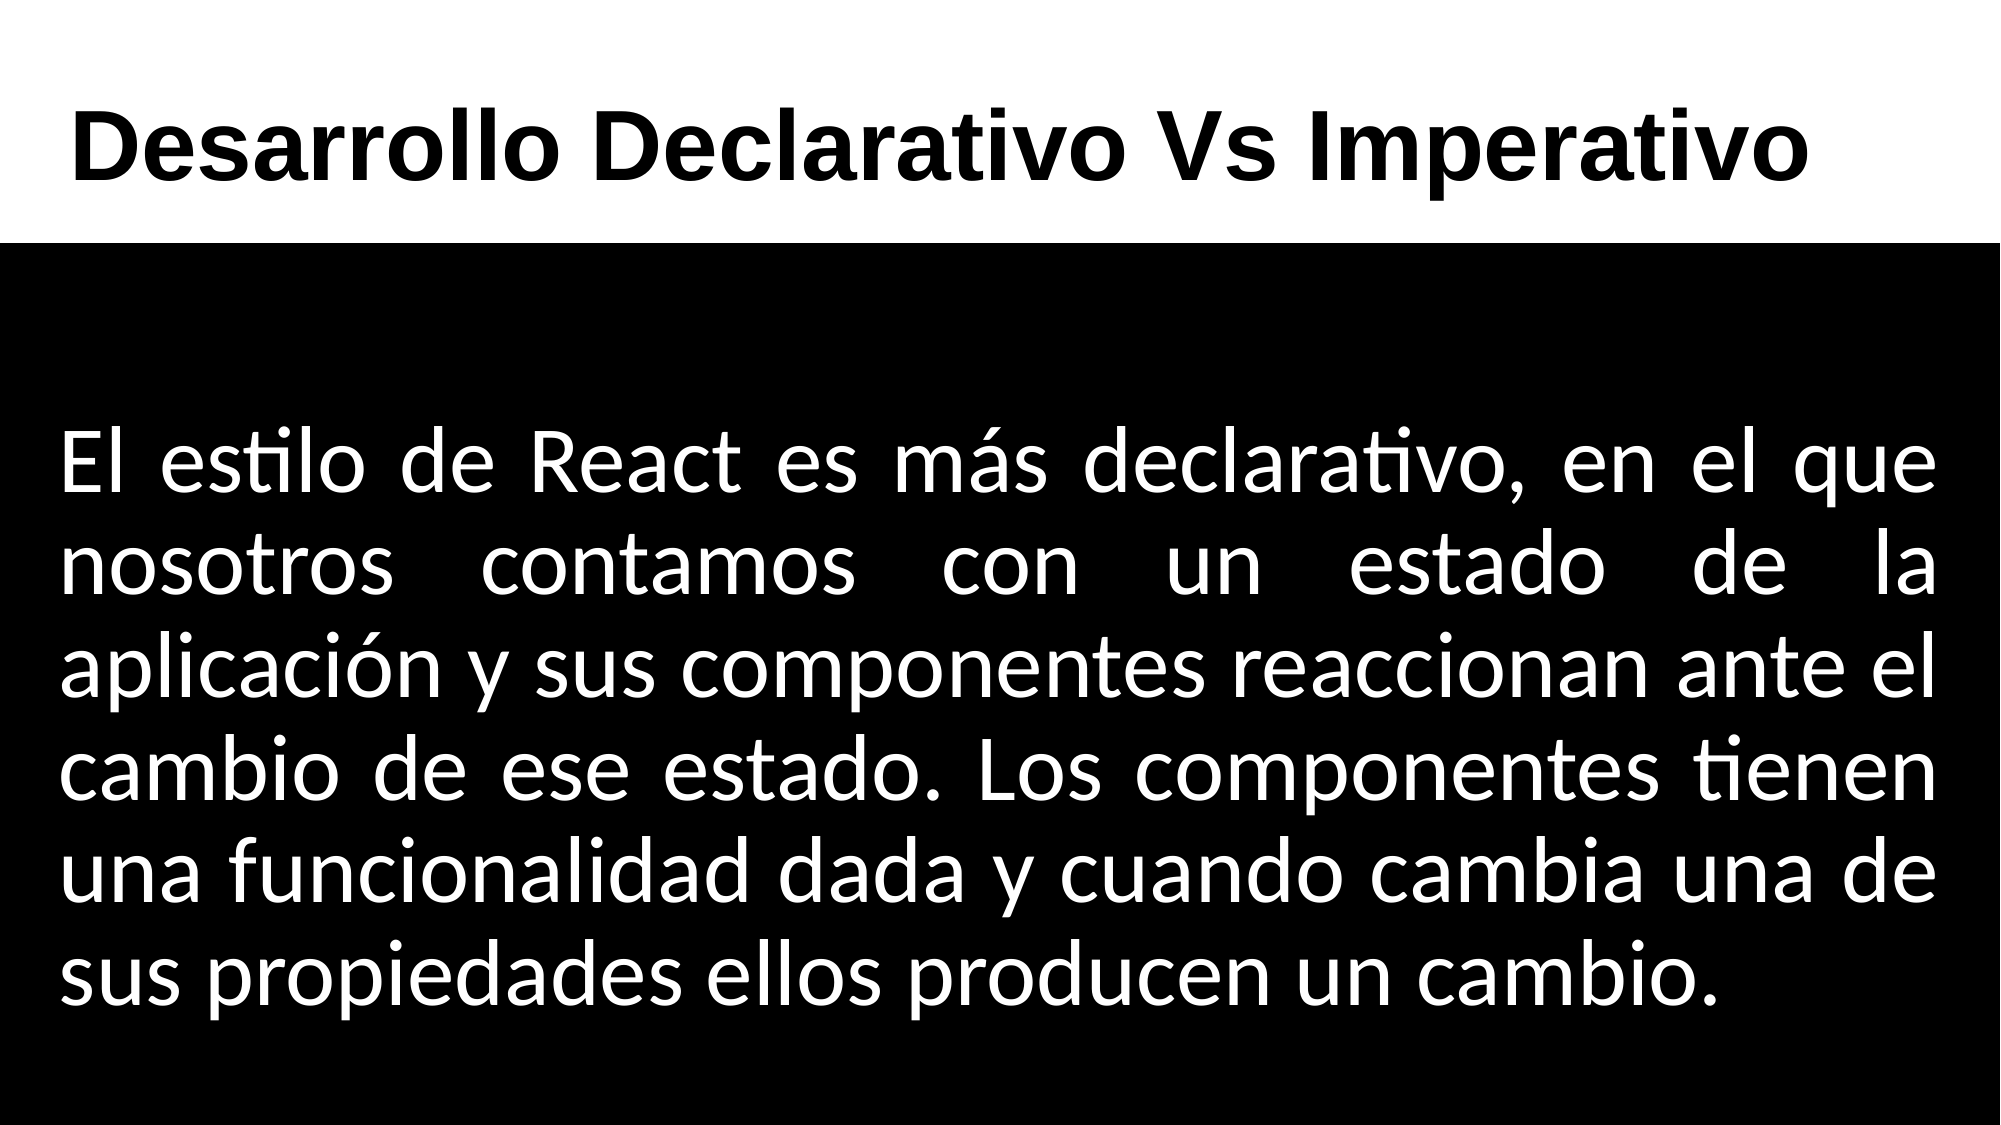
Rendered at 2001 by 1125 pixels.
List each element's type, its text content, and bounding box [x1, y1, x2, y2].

text_box Desarrollo Declarativo Vs Imperativo [54, 72, 1828, 208]
text_box [0, 243, 2000, 1125]
list El estilo de React es más declarativo, en el que nosotros contamos con un estado de la aplicación y sus componentes reaccionan ante el cambio de ese estado. Los componentes tienen una funcionalidad dada y cuando cambia una de sus propiedades ellos producen un cambio. [43, 278, 1957, 1101]
